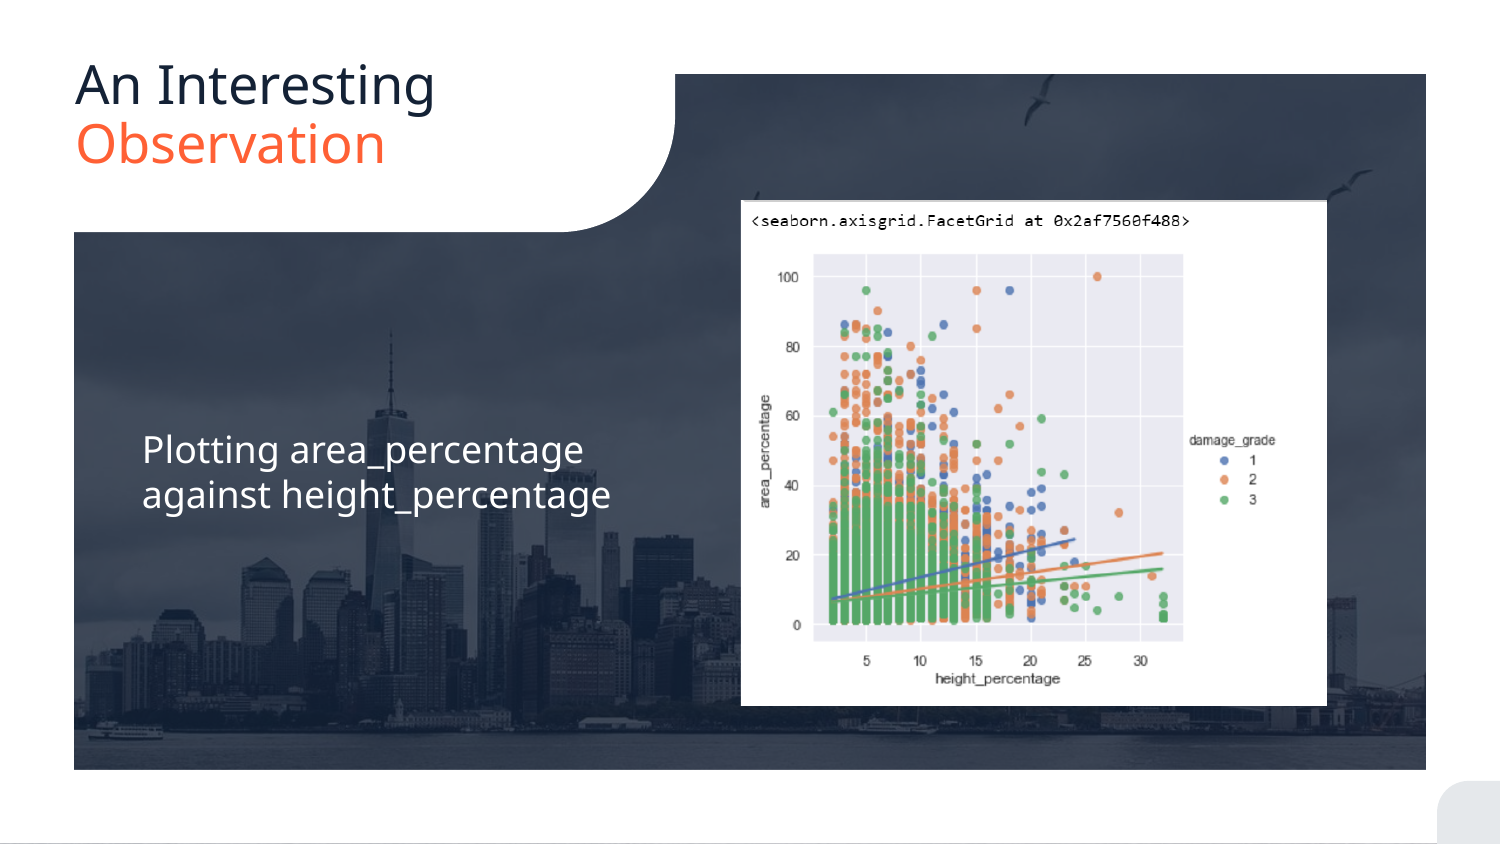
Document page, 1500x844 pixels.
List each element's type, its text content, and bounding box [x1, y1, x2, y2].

text_box Plotting area_percentage against height_percentage [126, 410, 721, 476]
title An Interesting Observation [75, 0, 596, 233]
picture [740, 200, 1328, 706]
